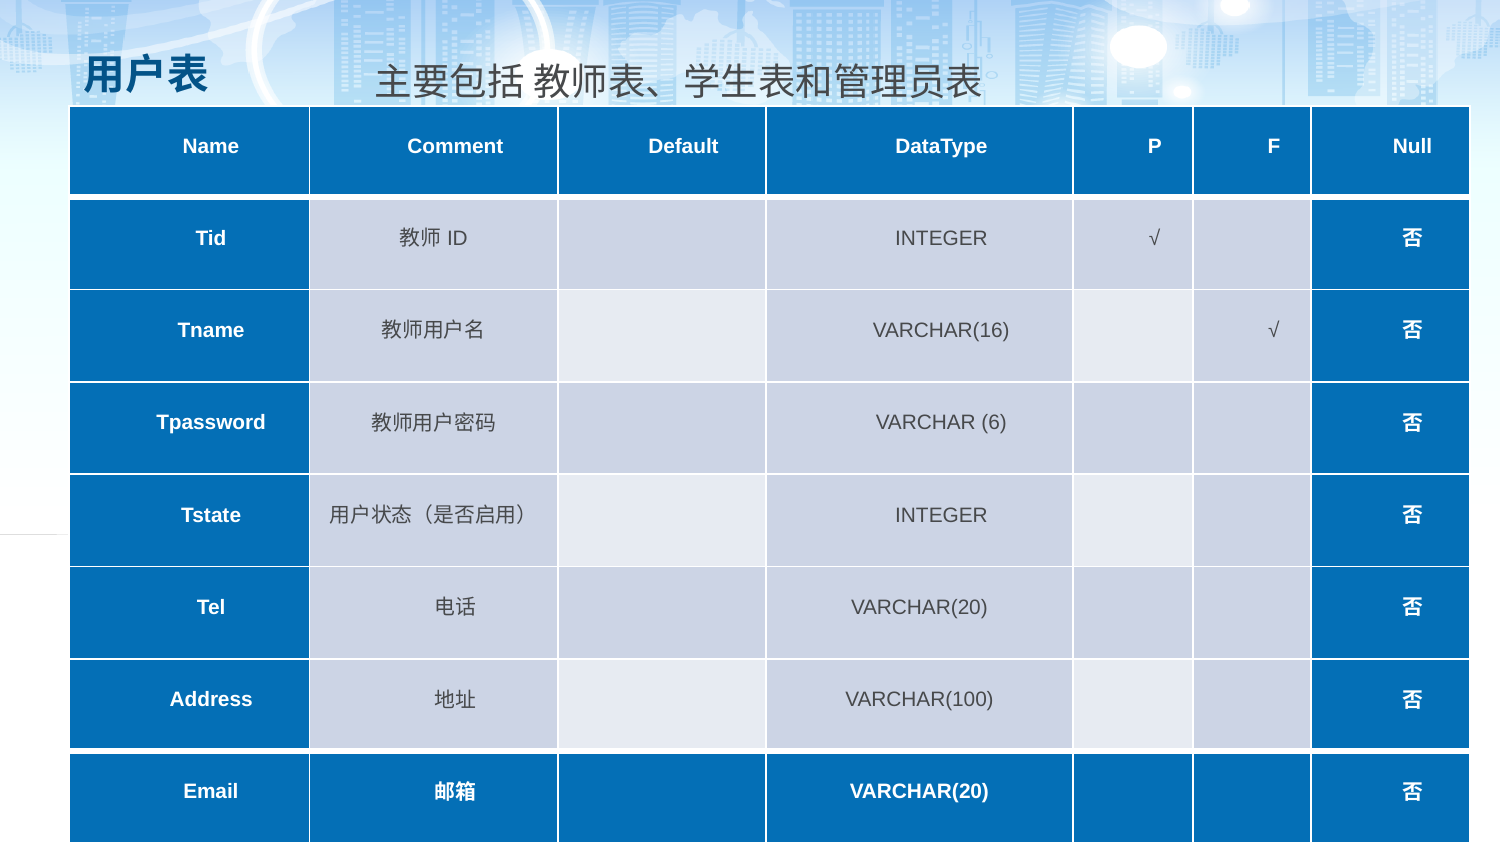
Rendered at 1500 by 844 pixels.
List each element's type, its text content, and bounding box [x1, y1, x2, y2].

table_cell 否 [1312, 754, 1469, 842]
table_cell VARCHAR(20) [767, 567, 1072, 658]
table_cell [1194, 383, 1310, 473]
text_box 主要包括 教师表、学生表和管理员表 [360, 37, 1294, 105]
table_cell [1194, 200, 1310, 289]
table_cell 否 [1312, 660, 1469, 748]
table_cell 教师用户密码 [310, 383, 557, 473]
table_cell Email [70, 754, 309, 842]
table_cell [1074, 475, 1192, 566]
table_cell [1074, 290, 1192, 381]
table_header Default [559, 107, 765, 194]
table_cell √ [1074, 200, 1192, 289]
table_cell [1194, 475, 1310, 566]
table_cell 否 [1312, 200, 1469, 289]
table_cell VARCHAR (6) [767, 383, 1072, 473]
table_cell 用户状态（是否启用） [310, 475, 557, 566]
table_cell Tel [70, 567, 309, 658]
table_header DataType [767, 107, 1072, 194]
table_cell Tstate [70, 475, 309, 566]
table_cell [1194, 660, 1310, 748]
table_cell [1074, 660, 1192, 748]
table_header Null [1312, 107, 1469, 194]
table_cell Address [70, 660, 309, 748]
table_cell [1074, 383, 1192, 473]
title 用户表 [68, 20, 1429, 105]
table_header F [1194, 107, 1310, 194]
table_cell [559, 200, 765, 289]
table_cell [559, 660, 765, 748]
table_cell VARCHAR(100) [767, 660, 1072, 748]
table_cell [559, 754, 765, 842]
table_cell 地址 [310, 660, 557, 748]
table_header P [1074, 107, 1192, 194]
table_cell 教师ID [310, 200, 557, 289]
table_header Name [70, 107, 309, 194]
table_cell 否 [1312, 475, 1469, 566]
table_cell Tid [70, 200, 309, 289]
table_cell INTEGER [767, 475, 1072, 566]
table_cell √ [1194, 290, 1310, 381]
table_cell [559, 290, 765, 381]
table_cell Tname [70, 290, 309, 381]
table_cell [1074, 567, 1192, 658]
picture [0, 0, 1500, 844]
table_cell 否 [1312, 383, 1469, 473]
table_cell 电话 [310, 567, 557, 658]
table_cell 教师用户名 [310, 290, 557, 381]
table_cell [559, 383, 765, 473]
table_cell [1194, 567, 1310, 658]
table_cell [1074, 754, 1192, 842]
table_header Comment [310, 107, 557, 194]
table_cell VARCHAR(20) [767, 754, 1072, 842]
table_cell 否 [1312, 567, 1469, 658]
table_cell [559, 475, 765, 566]
table_cell 邮箱 [310, 754, 557, 842]
table_cell 否 [1312, 290, 1469, 381]
table_cell INTEGER [767, 200, 1072, 289]
table_cell [559, 567, 765, 658]
table_cell [1194, 754, 1310, 842]
table_cell Tpassword [70, 383, 309, 473]
table_cell VARCHAR(16) [767, 290, 1072, 381]
